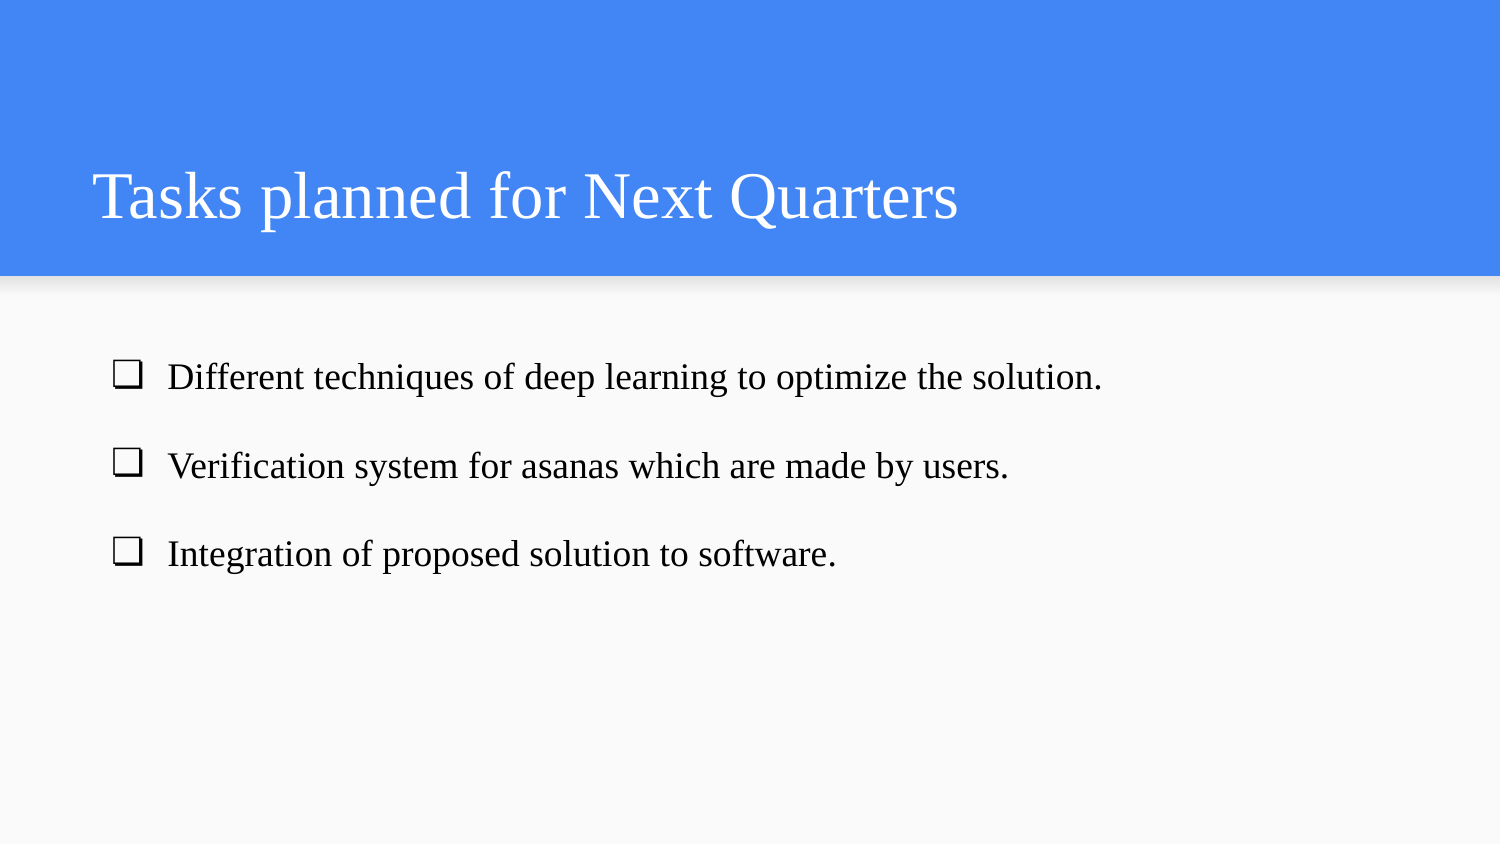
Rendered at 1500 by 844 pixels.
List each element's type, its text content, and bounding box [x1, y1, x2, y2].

title Tasks planned for Next Quarters [77, 121, 1427, 248]
list Different techniques of deep learning to optimize the solution. Verification system for asanas which are made by users. Integration of proposed solution to software. [77, 314, 1427, 760]
